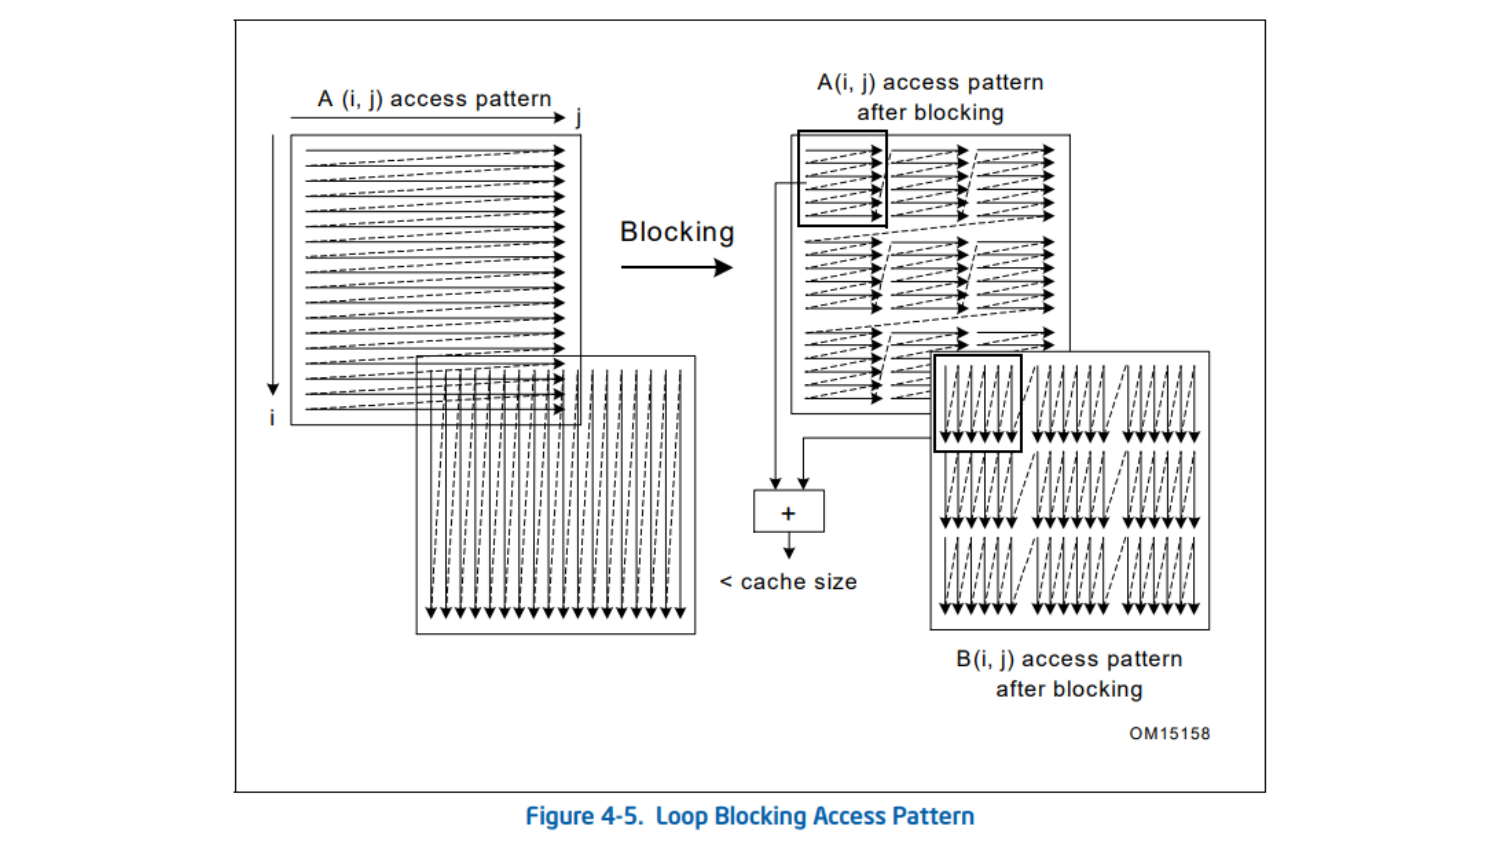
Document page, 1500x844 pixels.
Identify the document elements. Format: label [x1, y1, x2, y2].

picture [209, 0, 1291, 844]
